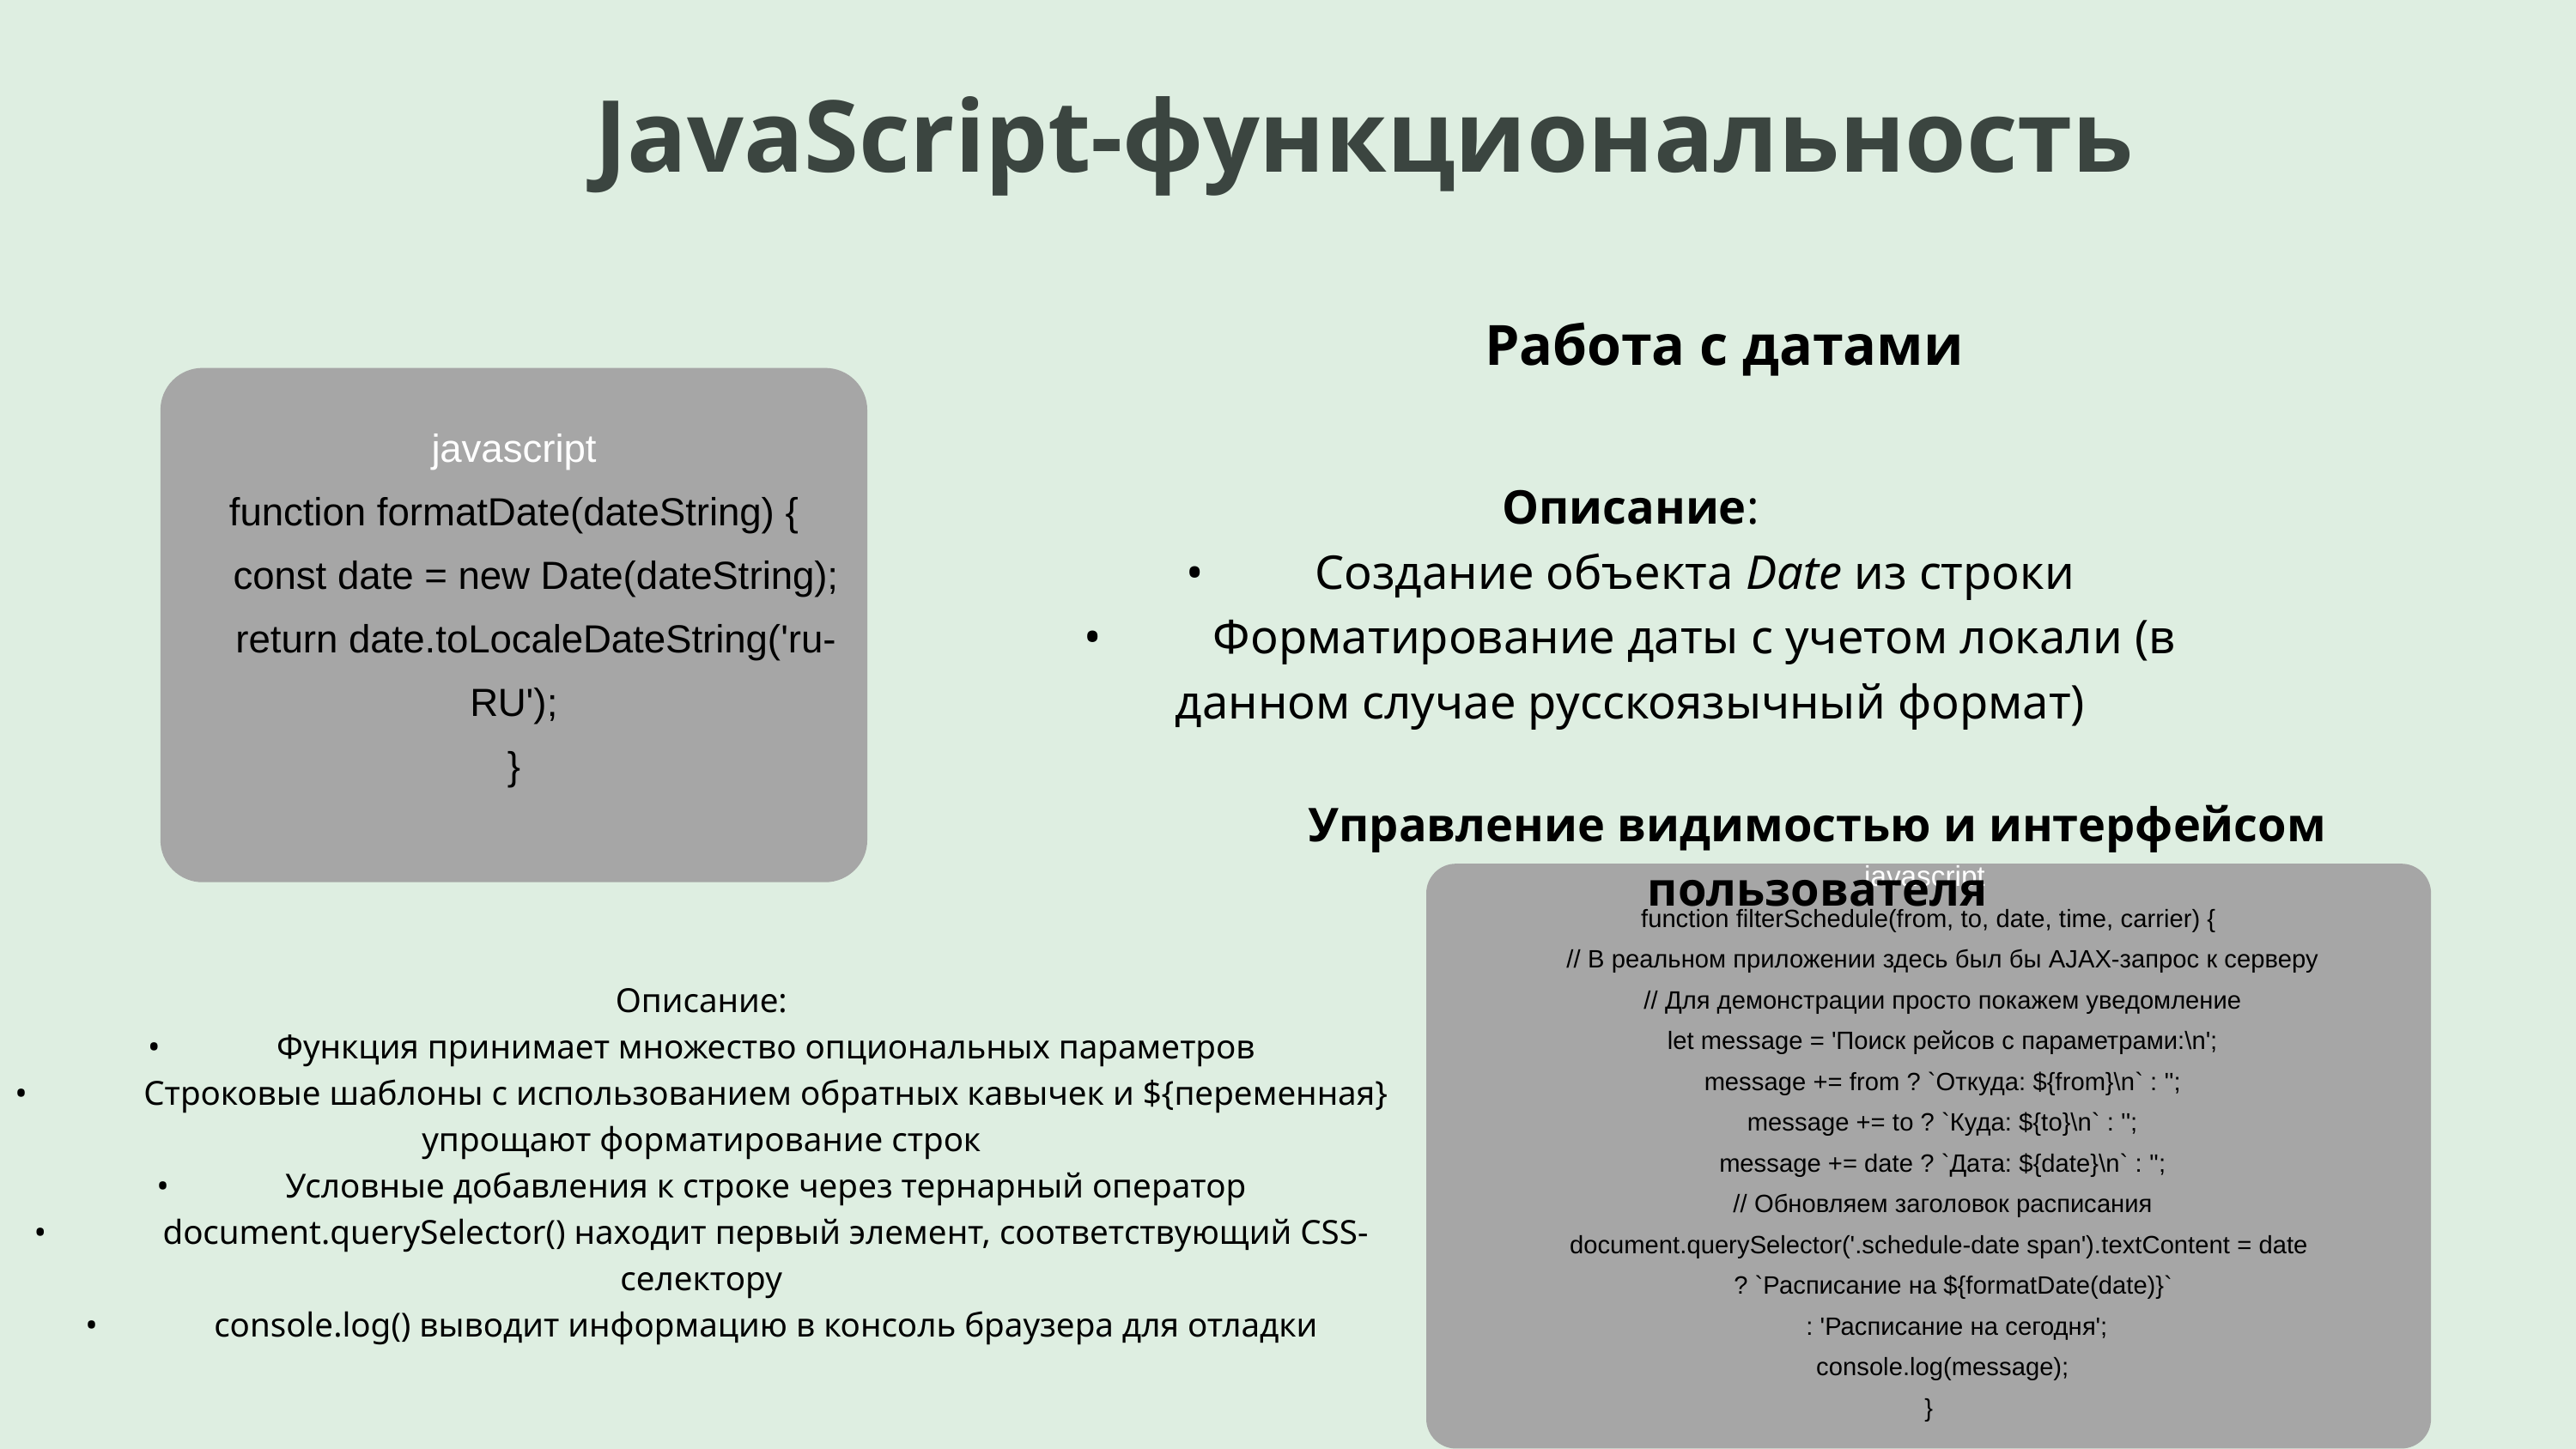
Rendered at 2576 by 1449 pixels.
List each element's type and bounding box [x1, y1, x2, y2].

text_box [1425, 863, 2432, 1449]
text_box [0, 0, 2576, 1449]
text_box [160, 367, 868, 882]
text_box [594, 70, 2432, 419]
